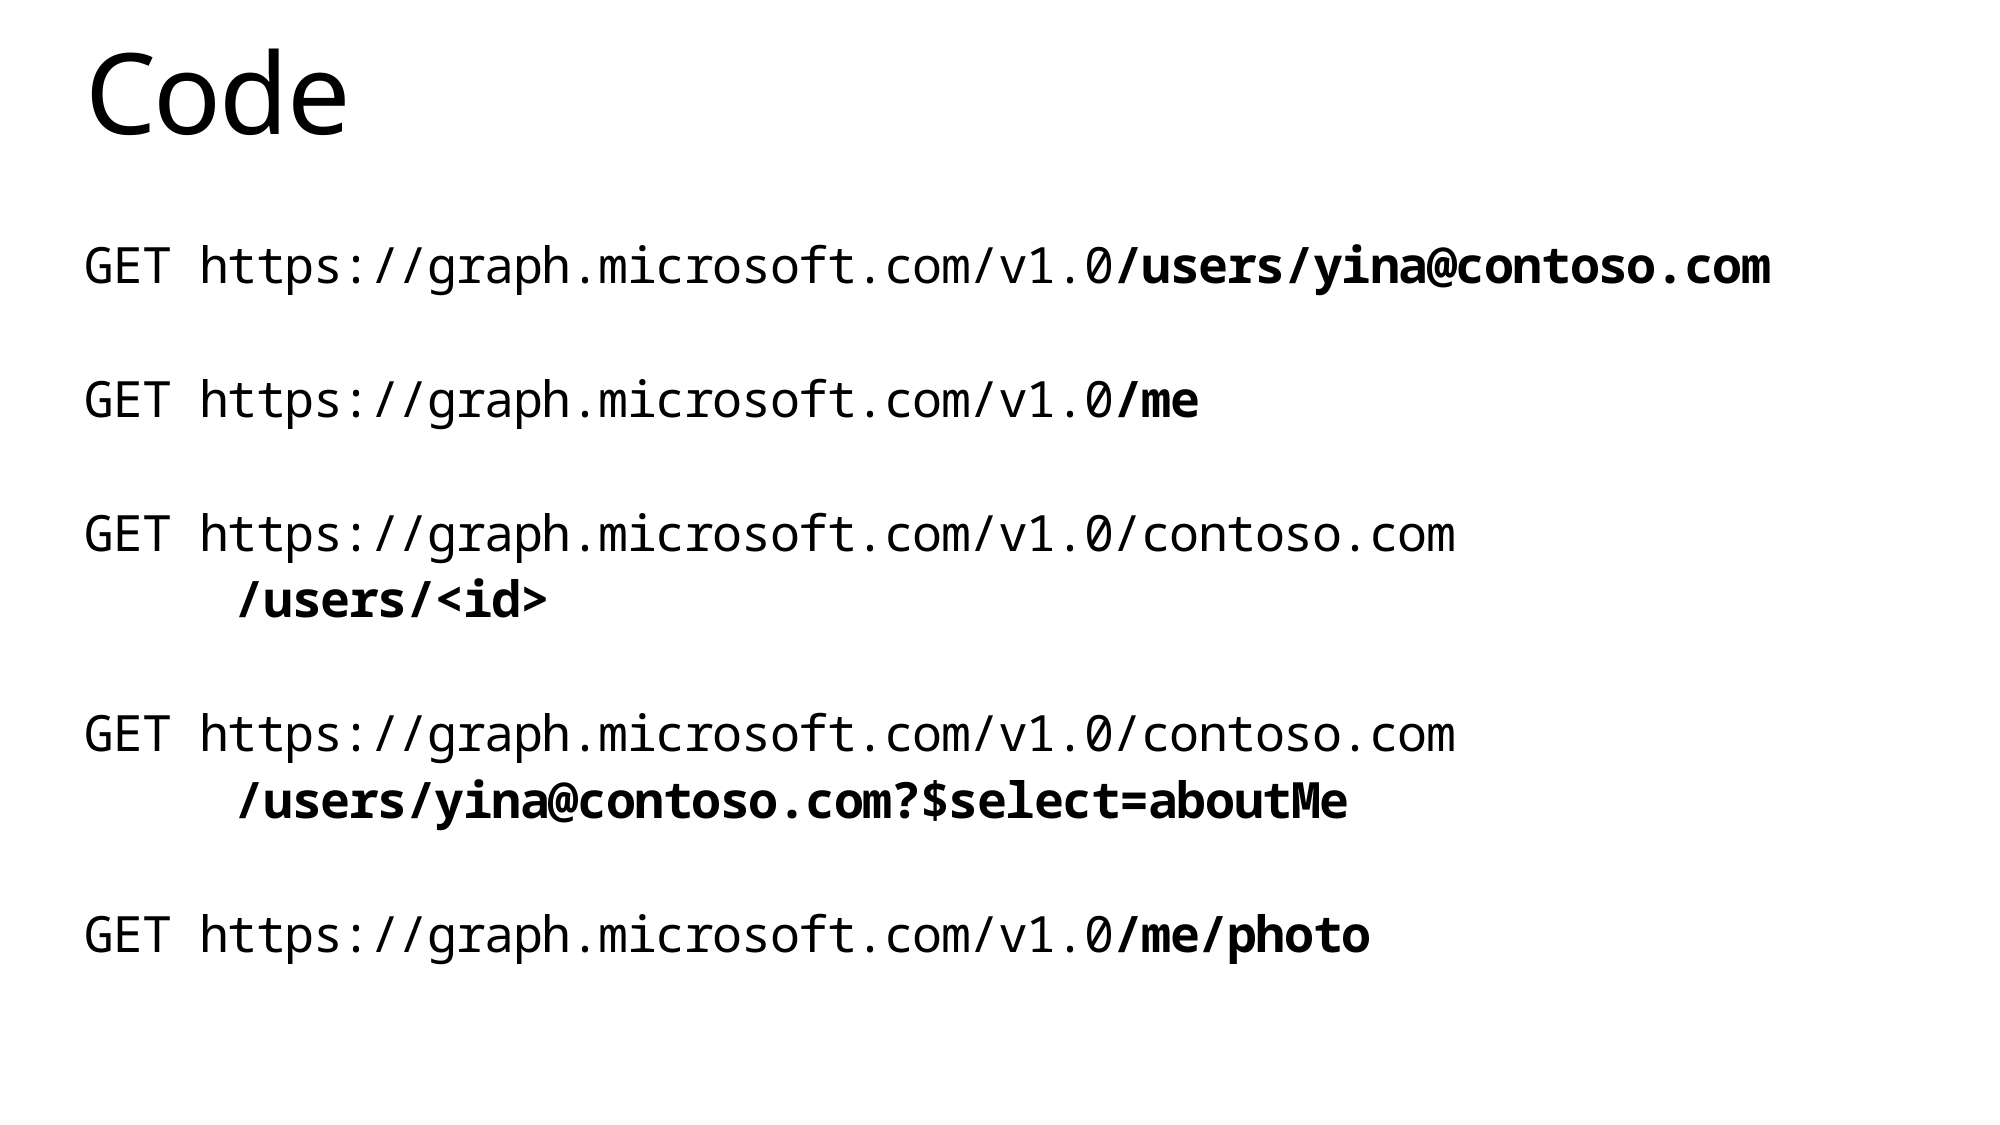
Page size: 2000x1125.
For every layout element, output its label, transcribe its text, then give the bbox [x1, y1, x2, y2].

list GET https://graph.microsoft.com/v1.0/users/yina@contoso.com GET https://graph.microsoft.com/v1.0/me GET https://graph.microsoft.com/v1.0/contoso.com /users/<id> GET https://graph.microsoft.com/v1.0/contoso.com /users/yina@contoso.com?$select=aboutMe GET https://graph.microsoft.com/v1.0/me/photo [85, 237, 1915, 564]
title Code [85, 37, 1914, 161]
